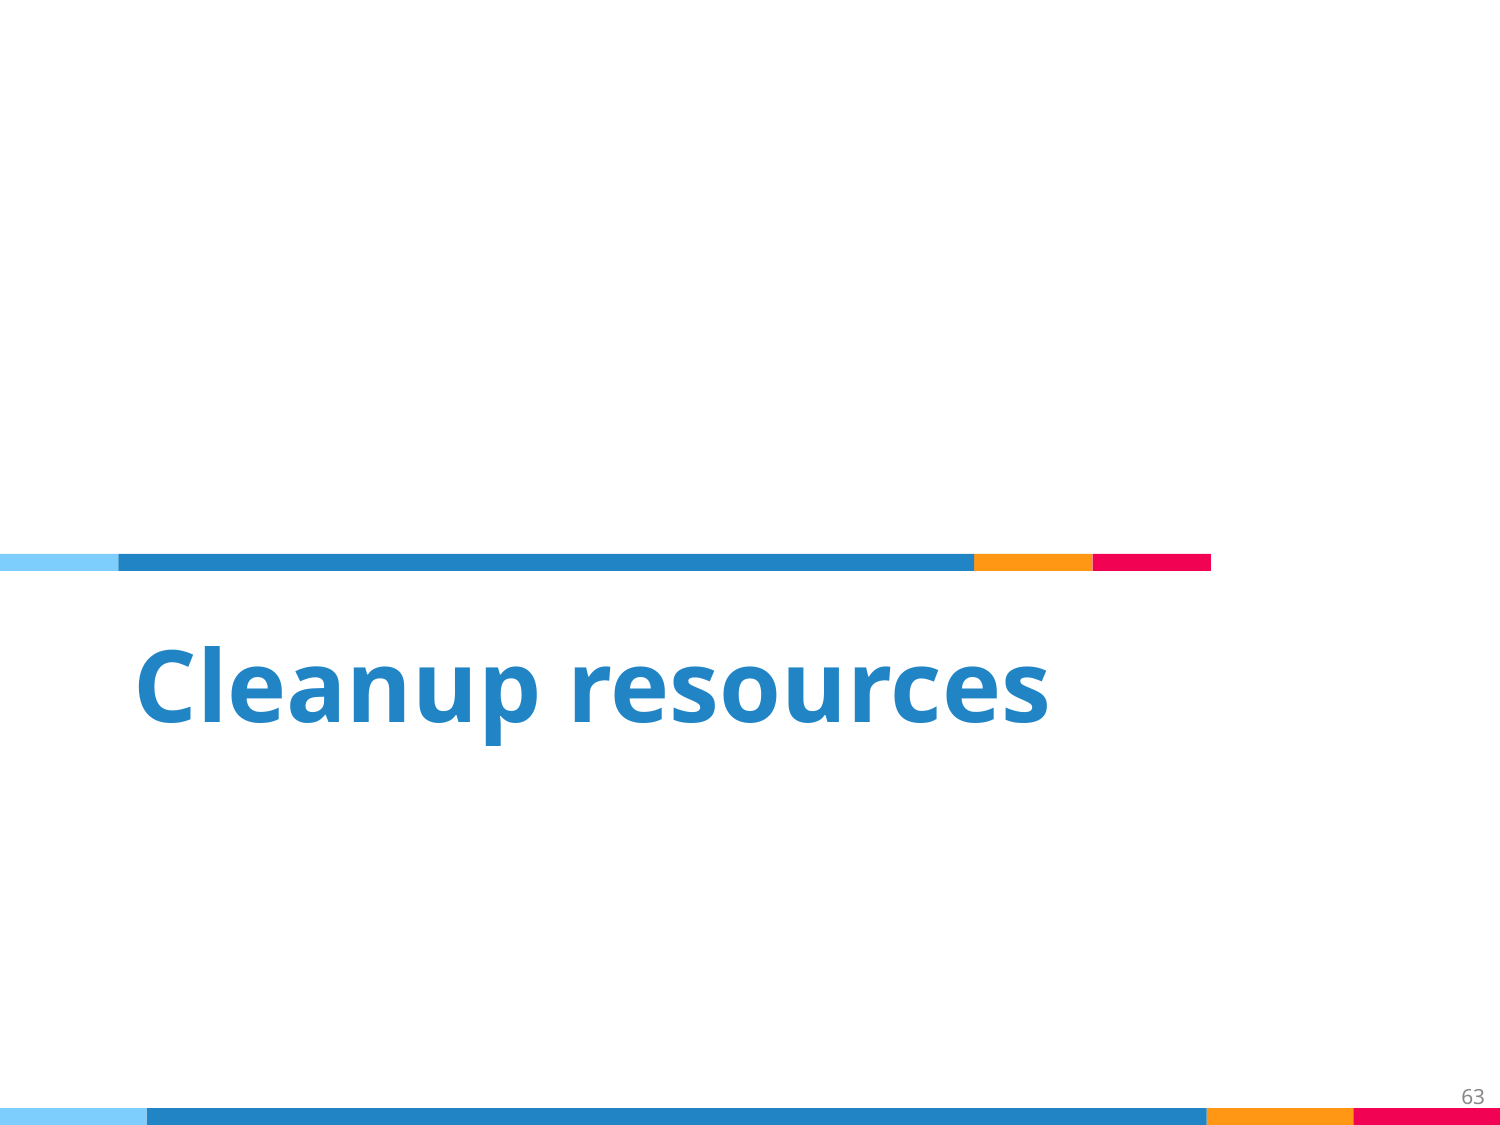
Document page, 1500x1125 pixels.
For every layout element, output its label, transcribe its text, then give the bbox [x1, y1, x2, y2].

title Cleanup resources [118, 620, 1374, 1004]
slide_number ‹#› [1421, 1085, 1500, 1111]
